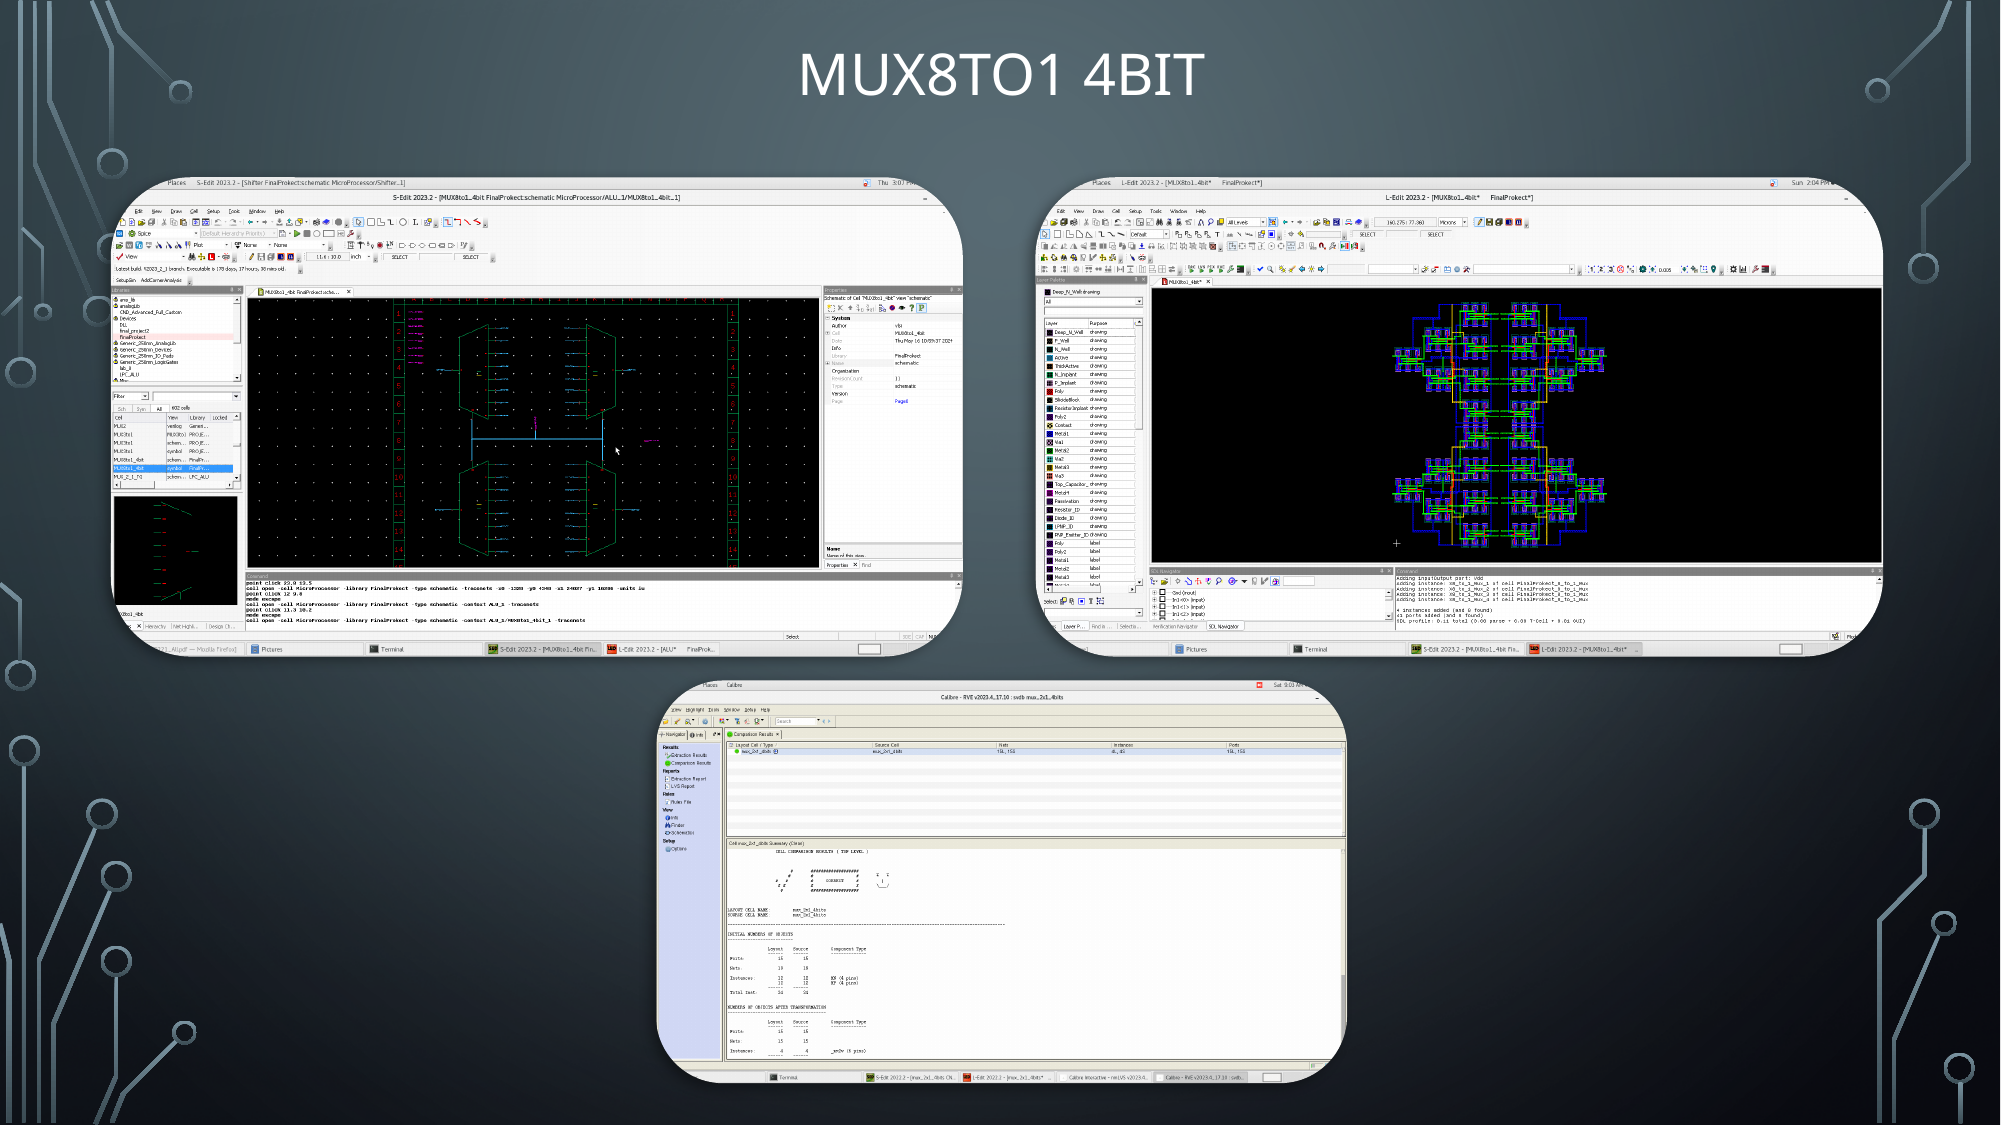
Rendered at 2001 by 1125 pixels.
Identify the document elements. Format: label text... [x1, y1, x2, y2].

title Mux8to1 4bit [189, 37, 1815, 116]
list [110, 177, 964, 657]
picture [655, 680, 1348, 1084]
picture [1035, 177, 1884, 657]
